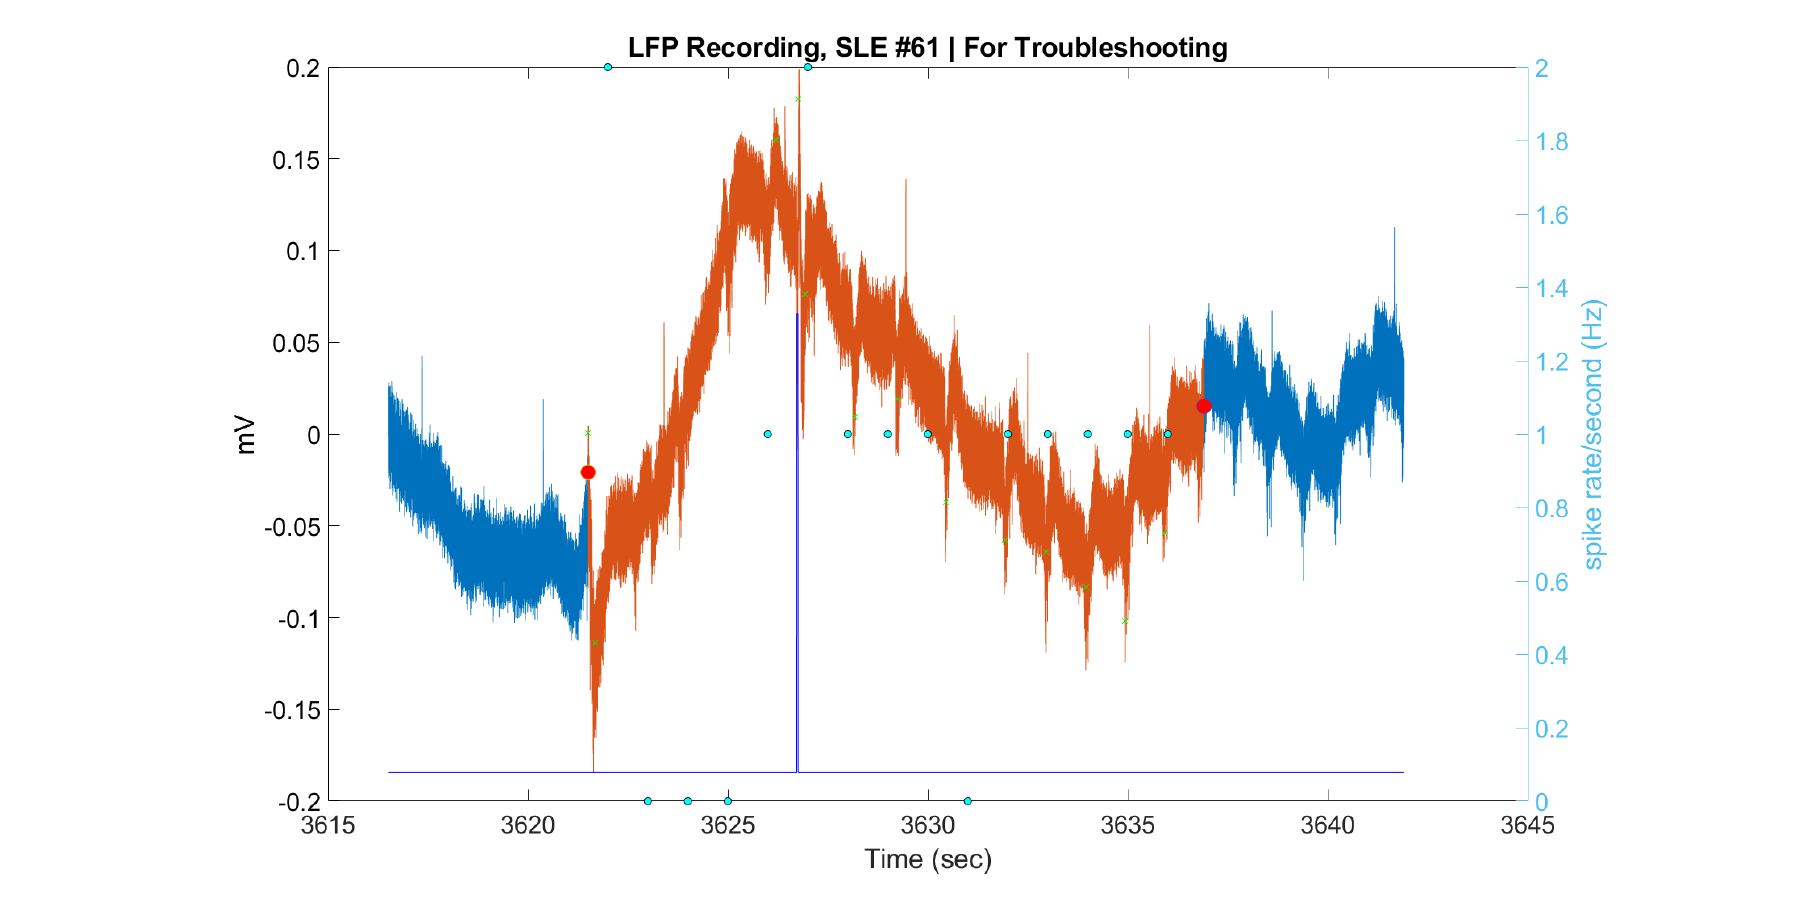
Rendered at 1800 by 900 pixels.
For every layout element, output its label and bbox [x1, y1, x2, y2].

picture [126, 0, 1674, 900]
